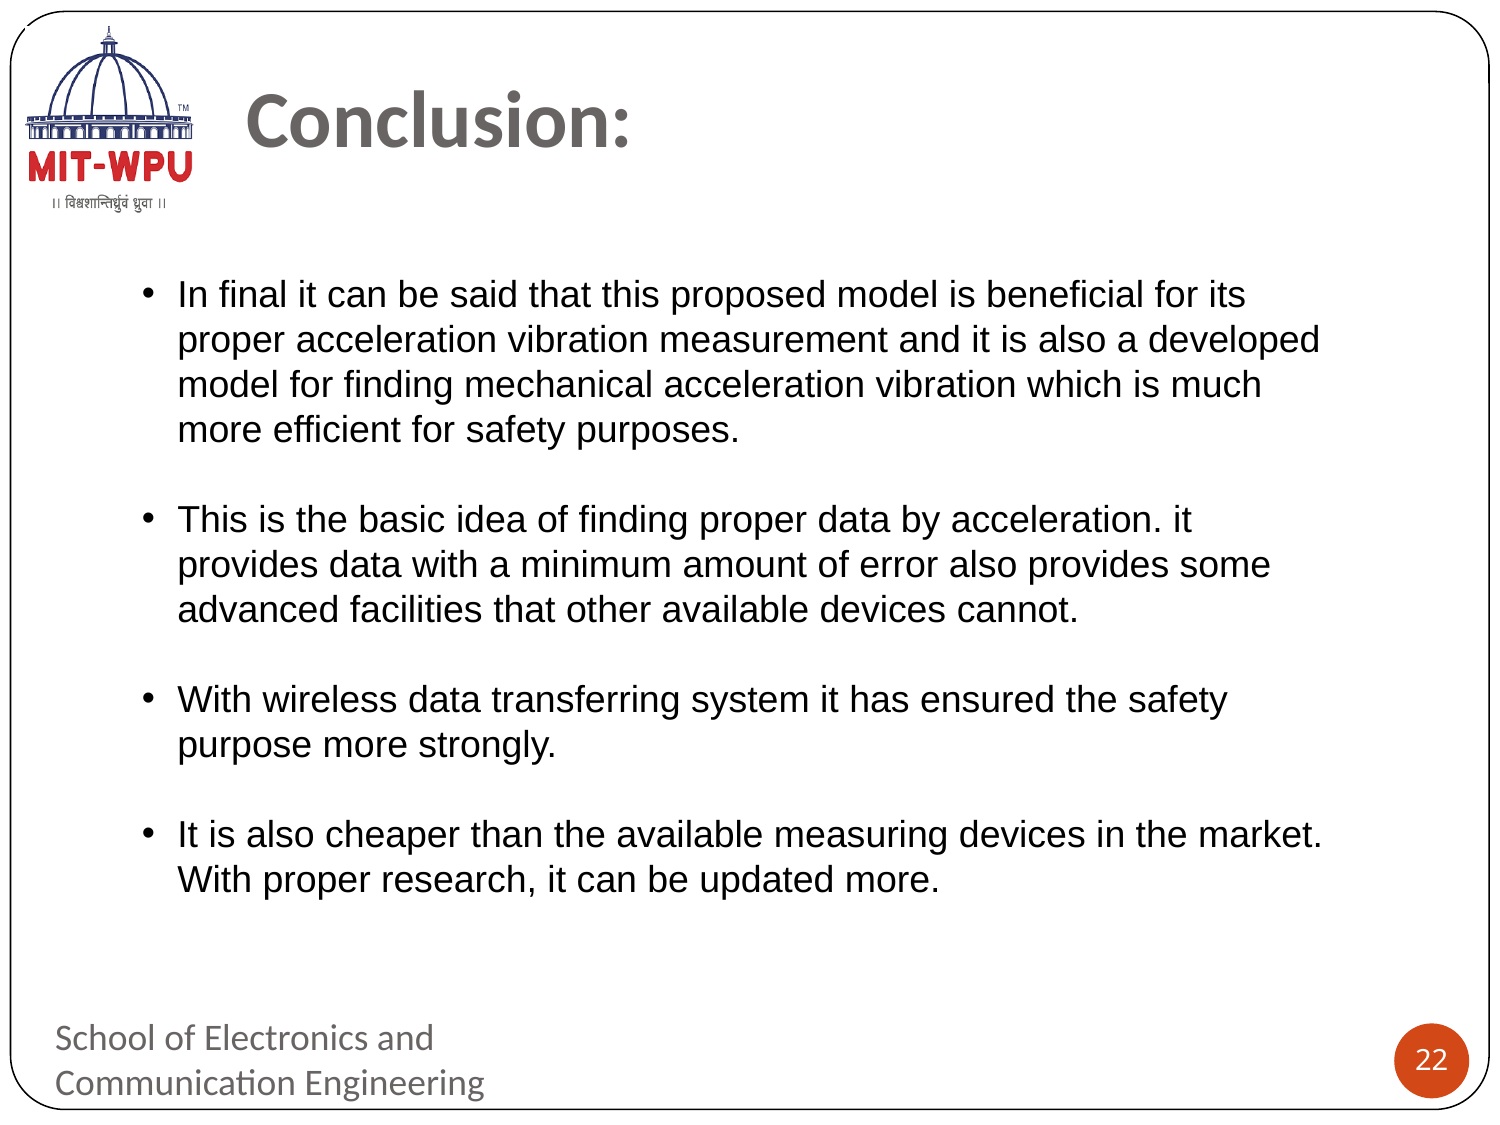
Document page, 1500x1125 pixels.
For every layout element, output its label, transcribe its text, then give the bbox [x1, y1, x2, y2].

text_box In final it can be said that this proposed model is beneficial for its proper acceleration vibration measurement and it is also a developed model for finding mechanical acceleration vibration which is much more efficient for safety purposes. This is the basic idea of finding proper data by acceleration. it provides data with a minimum amount of error also provides some advanced facilities that other available devices cannot. With wireless data transferring system it has ensured the safety purpose more strongly. It is also cheaper than the available measuring devices in the market. With proper research, it can be updated more. [127, 262, 1347, 943]
title Conclusion: [217, 57, 649, 179]
slide_number 22 [1394, 1023, 1470, 1099]
footer School of Electronics and Communication Engineering [40, 1012, 670, 1105]
picture [24, 26, 213, 214]
